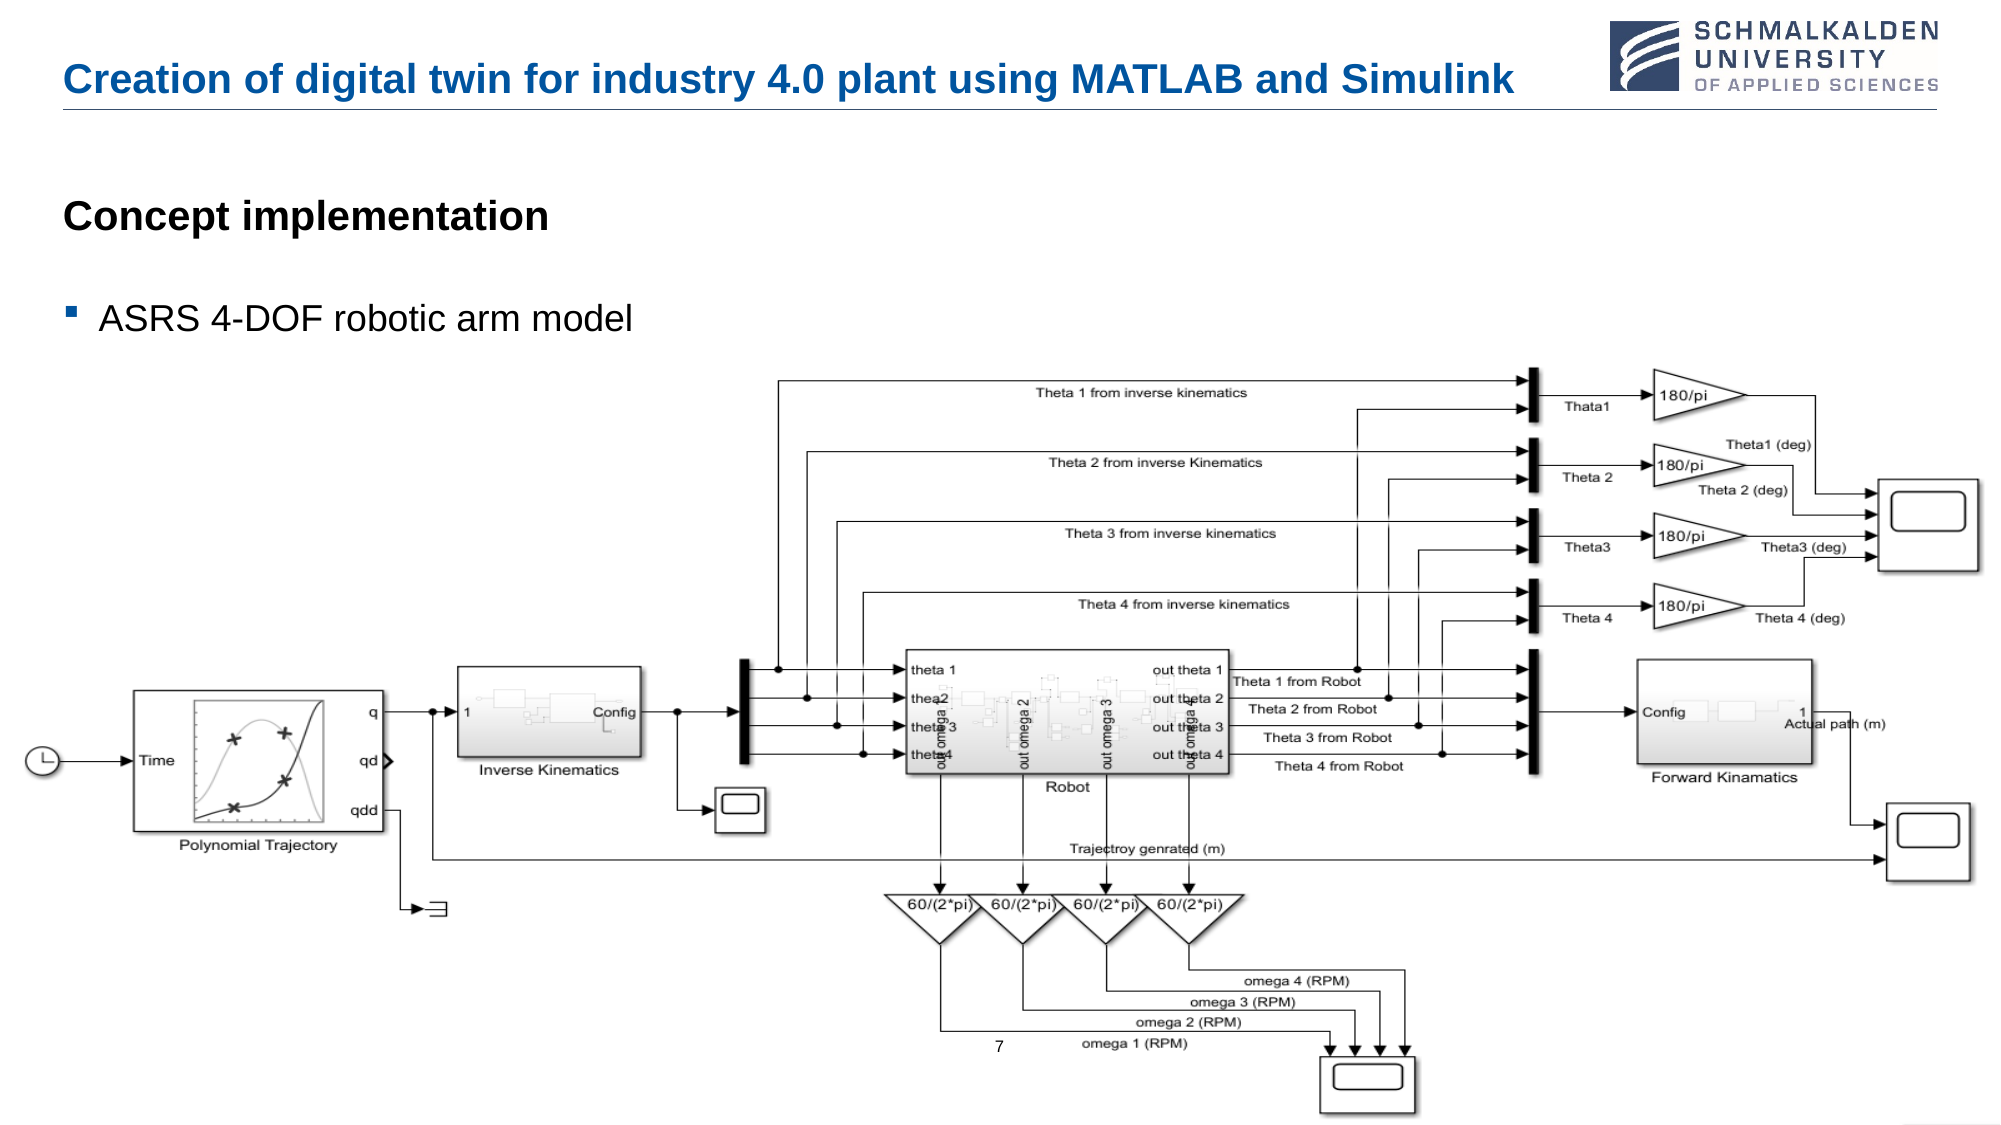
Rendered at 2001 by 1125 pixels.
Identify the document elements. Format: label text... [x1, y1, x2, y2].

title Creation of digital twin for industry 4.0 plant using MATLAB and Simulink [63, 13, 1937, 103]
list ASRS 4-DOF robotic arm model [63, 294, 1938, 357]
picture [0, 357, 2000, 1125]
list Concept implementation [63, 188, 1938, 231]
